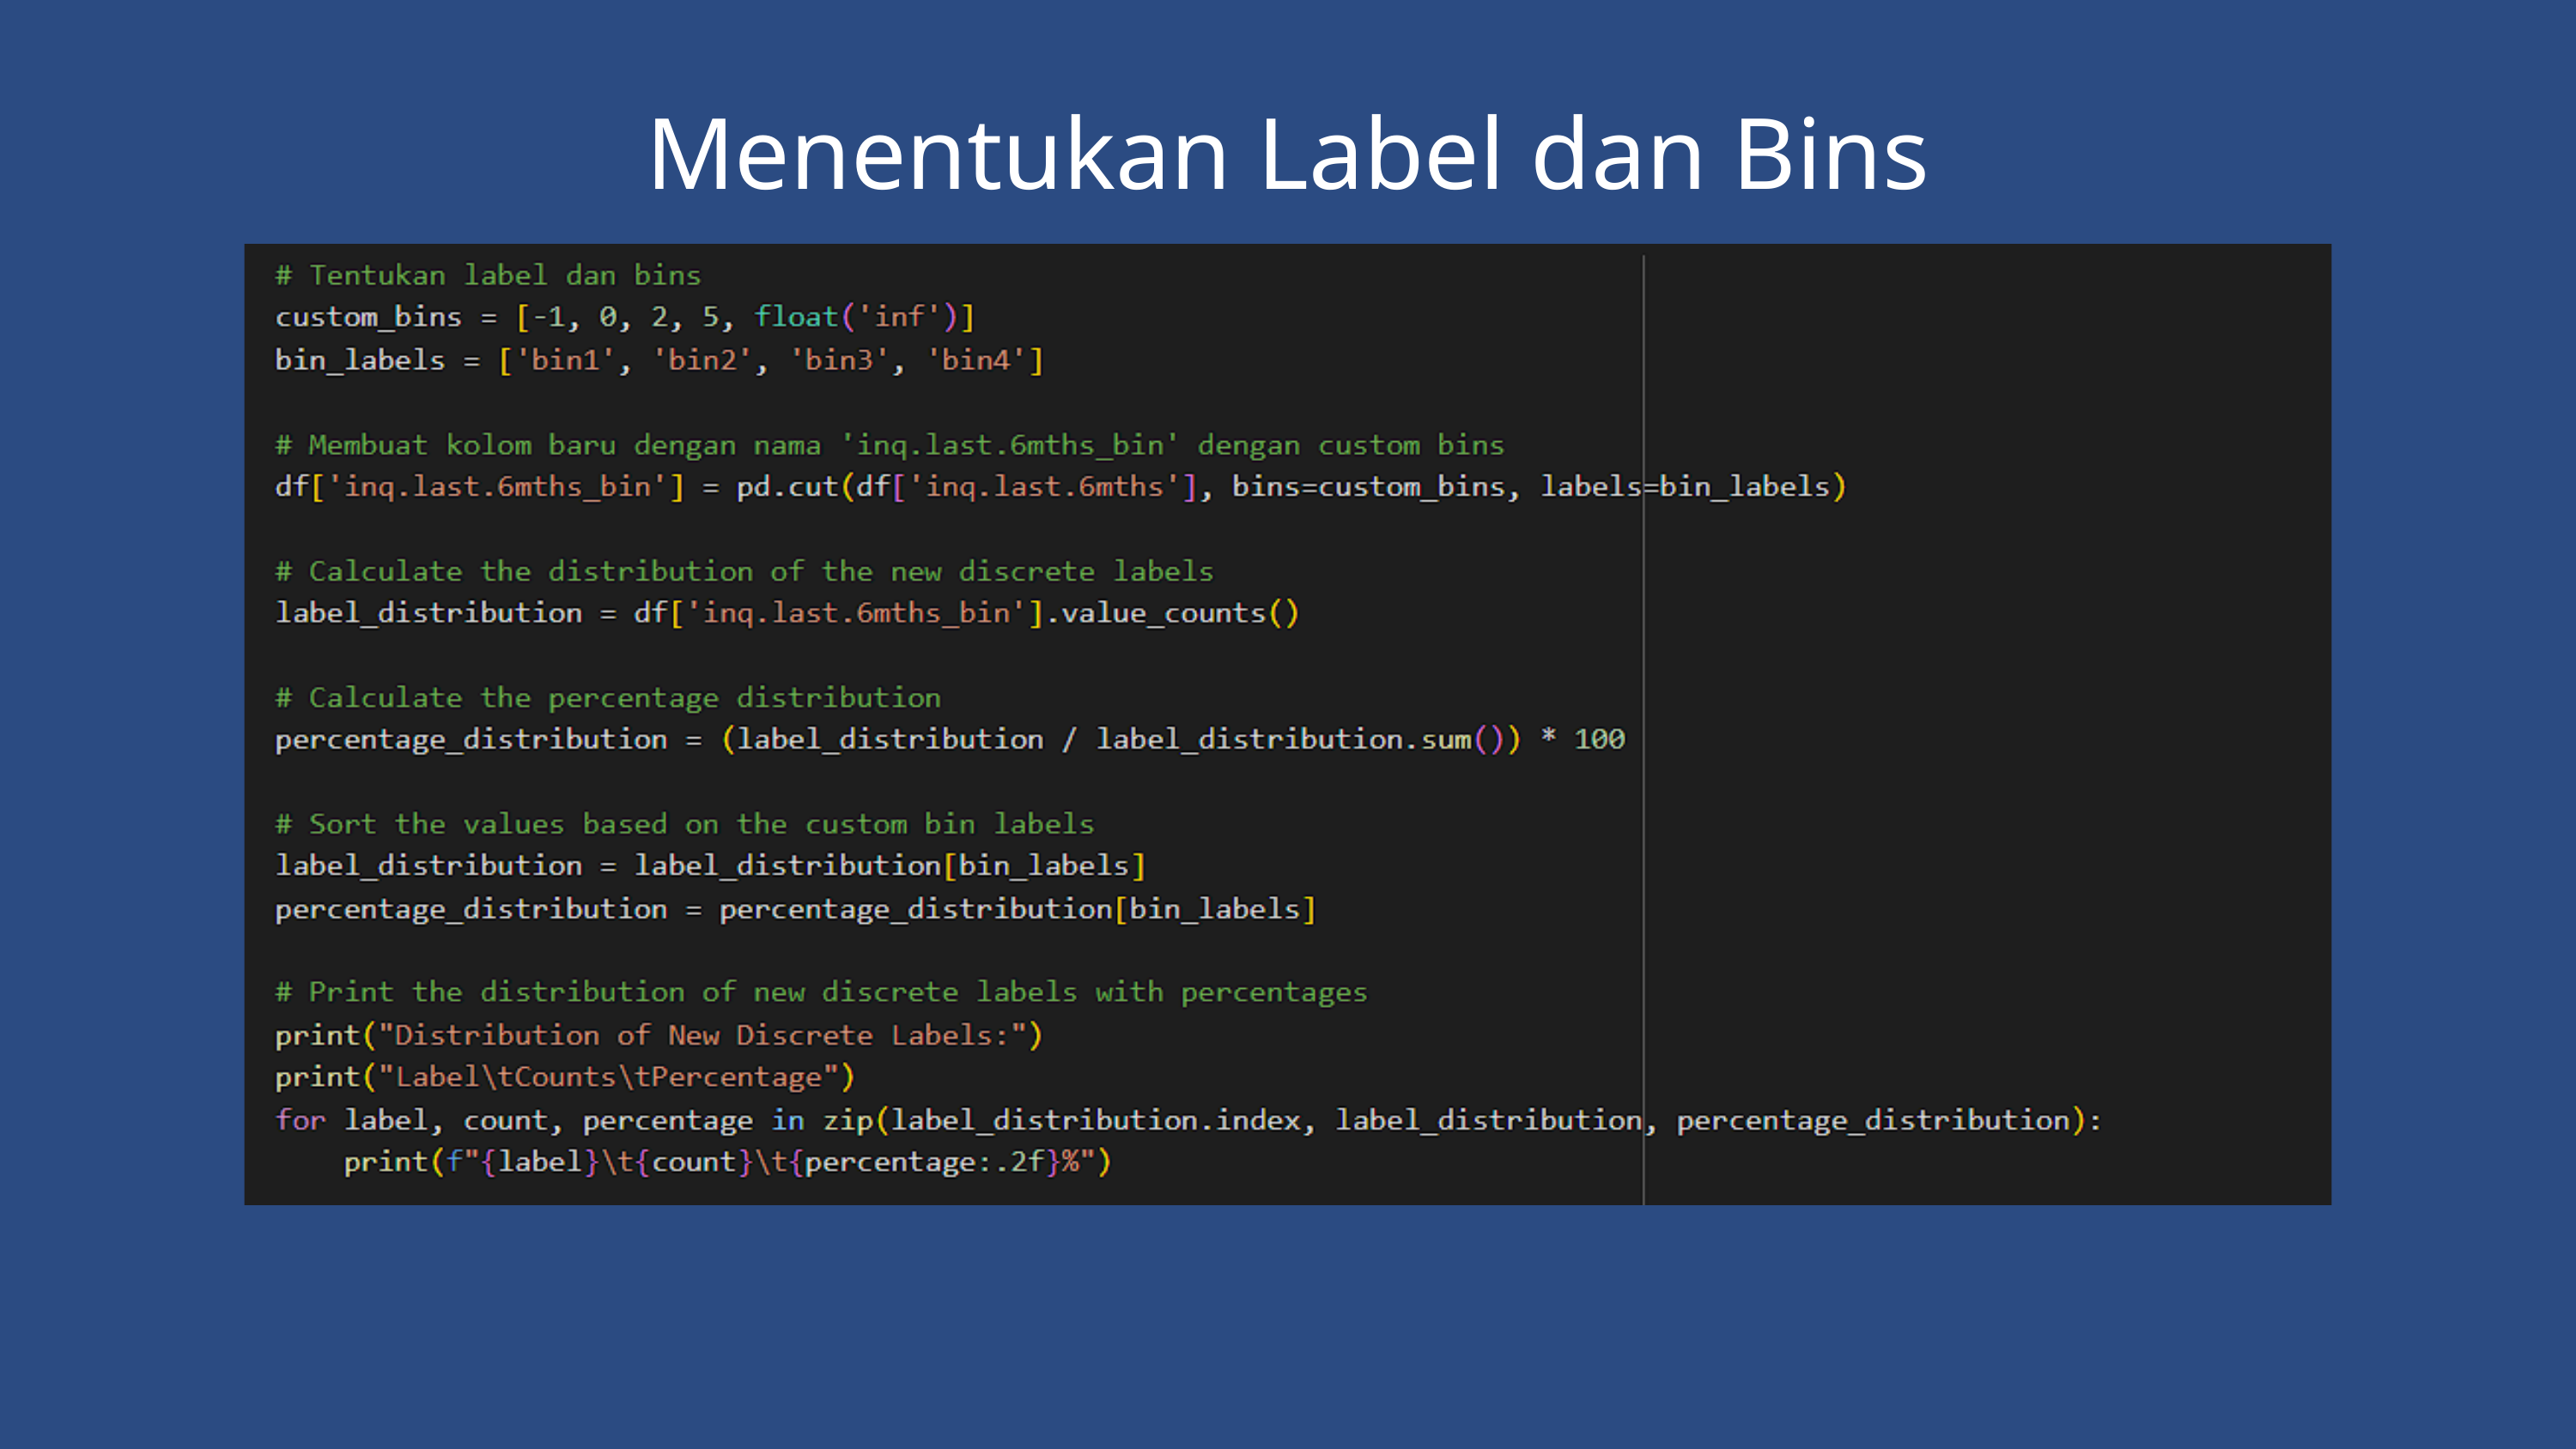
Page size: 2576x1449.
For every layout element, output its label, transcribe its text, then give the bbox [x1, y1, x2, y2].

text_box Menentukan Label dan Bins [624, 71, 1952, 209]
text_box [244, 244, 2332, 1205]
